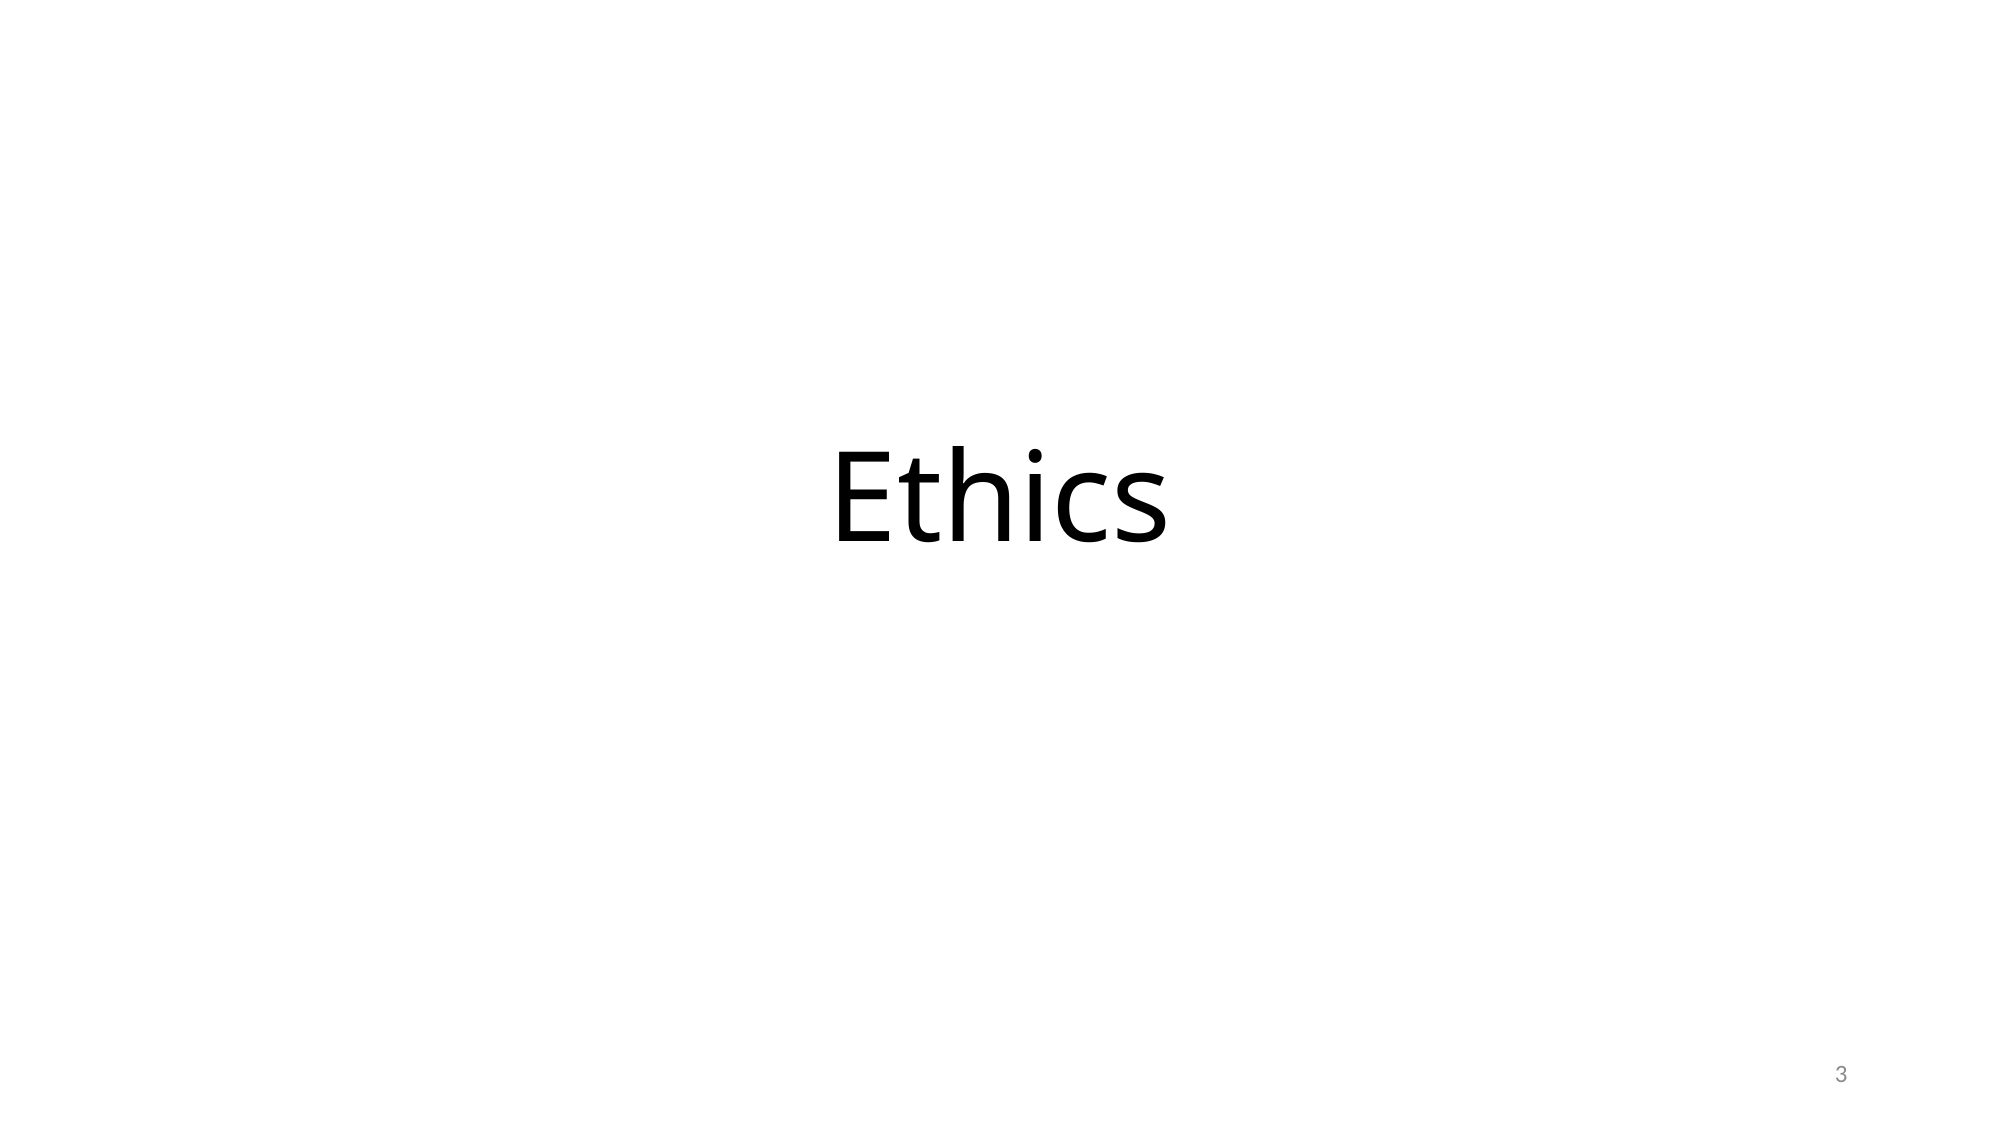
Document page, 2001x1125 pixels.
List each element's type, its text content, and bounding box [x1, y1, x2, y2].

slide_number 3 [1412, 1042, 1863, 1103]
title Ethics [249, 184, 1750, 576]
